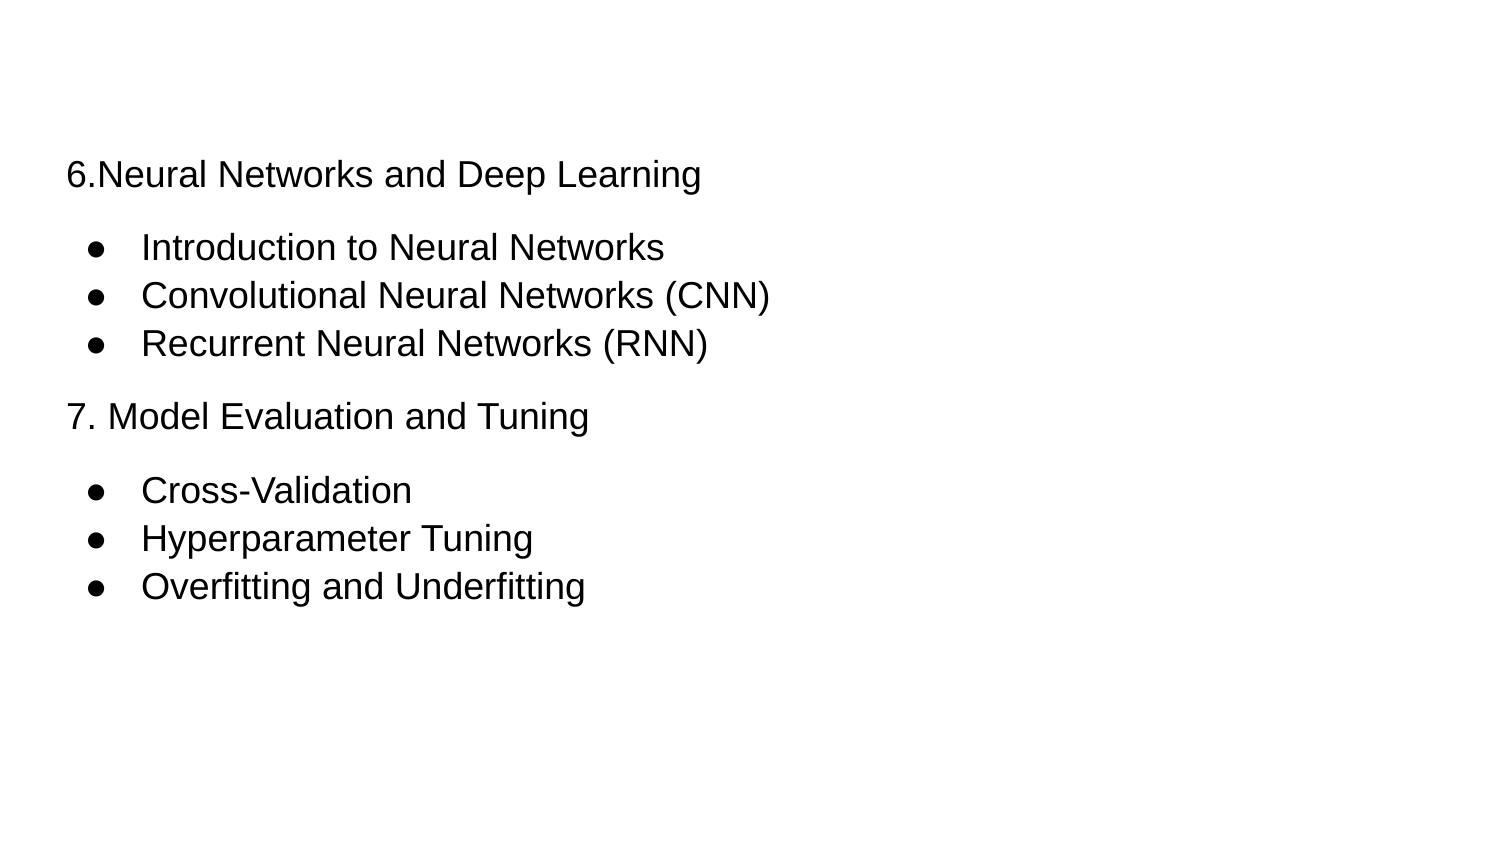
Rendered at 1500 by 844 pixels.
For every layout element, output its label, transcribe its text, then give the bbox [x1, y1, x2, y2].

list 6.Neural Networks and Deep Learning Introduction to Neural Networks Convolutional Neural Networks (CNN) Recurrent Neural Networks (RNN) 7. Model Evaluation and Tuning Cross-Validation Hyperparameter Tuning Overfitting and Underfitting [51, 131, 1449, 693]
